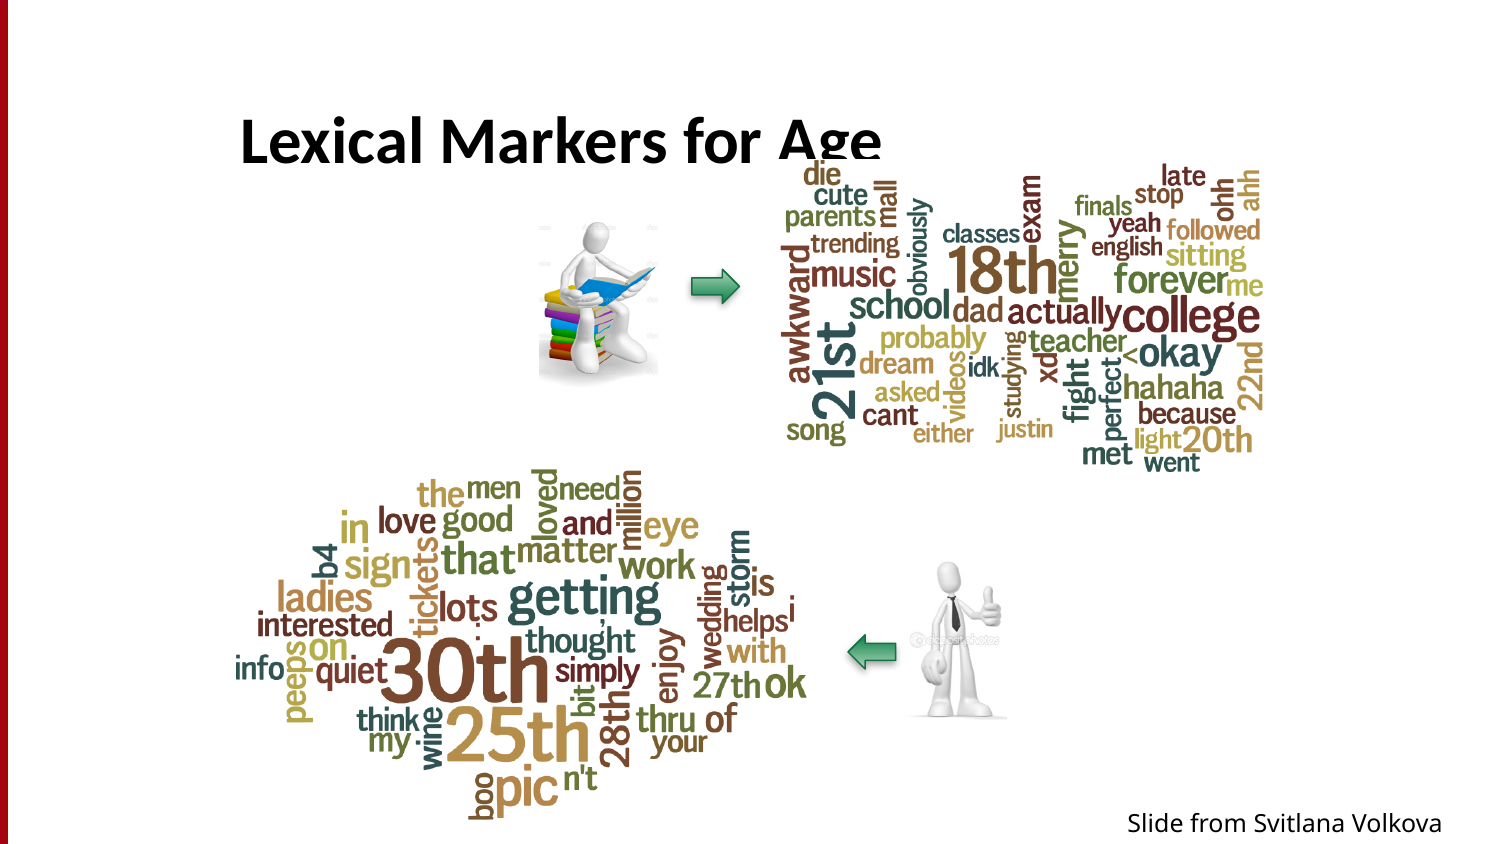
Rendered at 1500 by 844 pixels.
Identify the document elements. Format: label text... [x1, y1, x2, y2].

text_box [847, 634, 888, 670]
text_box Slide from Svitlana Volkova [1112, 799, 1458, 844]
picture [227, 158, 1277, 829]
text_box [691, 268, 741, 305]
picture [539, 206, 658, 392]
title Lexical Markers for Age [225, 62, 1450, 185]
picture [893, 552, 1007, 728]
